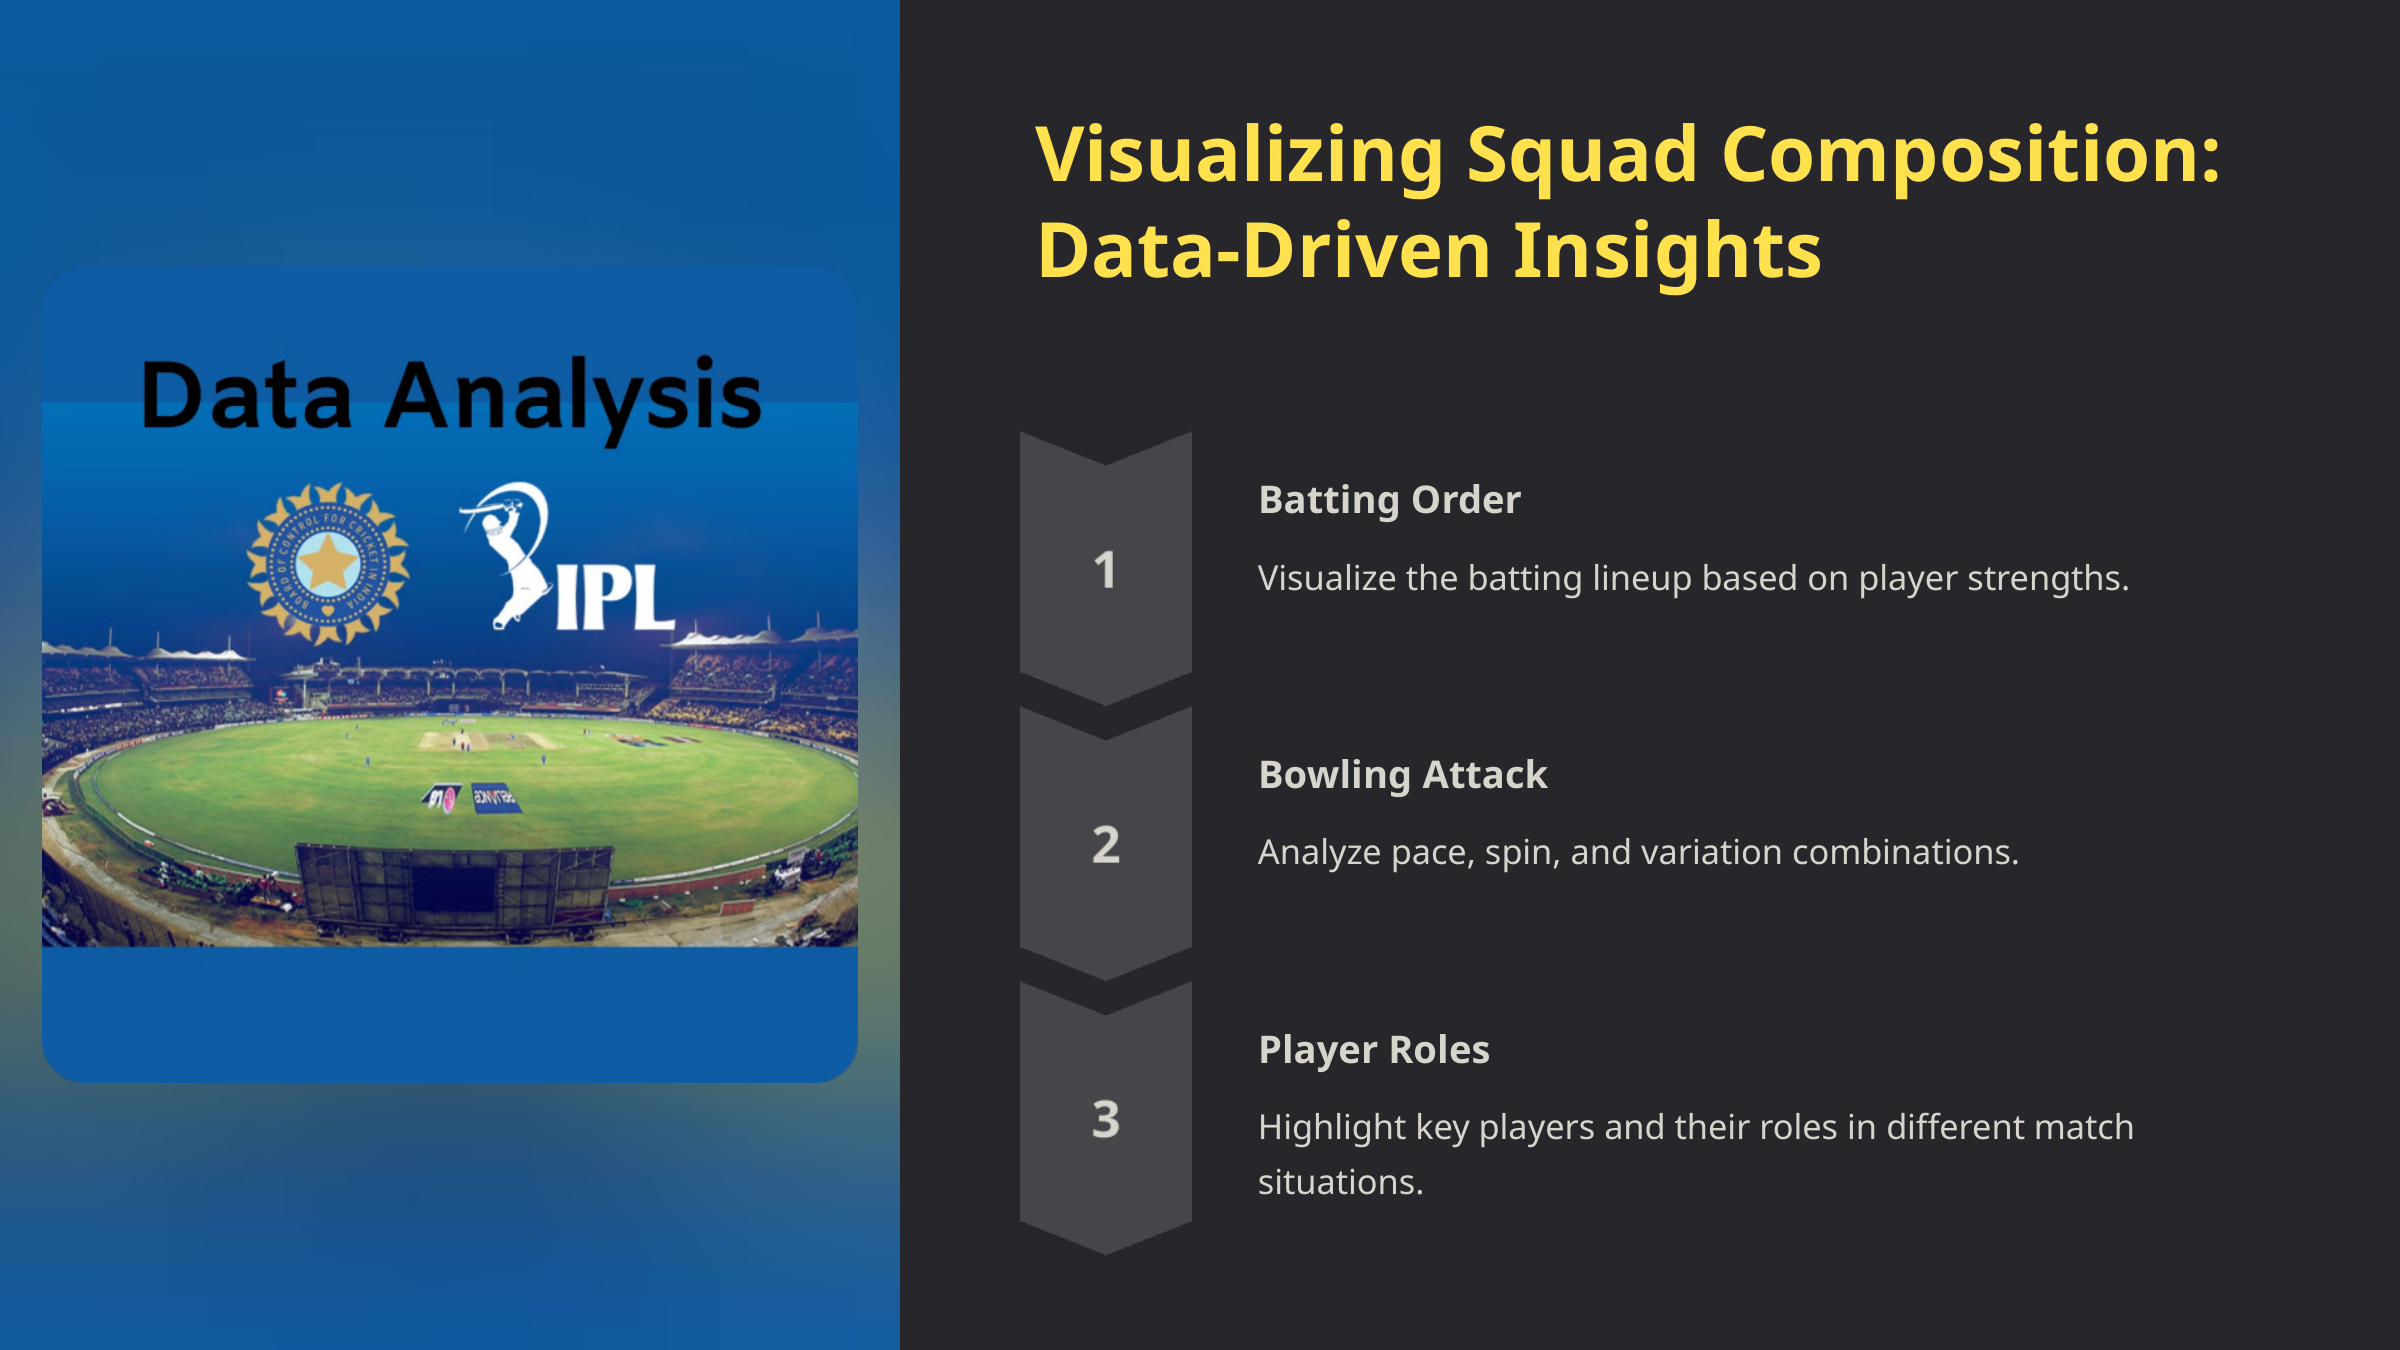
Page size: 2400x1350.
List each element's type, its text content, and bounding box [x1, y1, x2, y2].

text_box Visualizing Squad Composition: Data-Driven Insights [1020, 94, 2280, 381]
picture [1020, 431, 1192, 1256]
text_box Highlight key players and their roles in different match situations. [1243, 1083, 2280, 1194]
picture [0, 0, 900, 1350]
text_box Batting Order [1243, 466, 1625, 514]
text_box Player Roles [1243, 1015, 1625, 1064]
text_box [900, 0, 2400, 1350]
text_box Visualize the batting lineup based on player strengths. [1243, 534, 2280, 590]
text_box Analyze pace, spin, and variation combinations. [1243, 809, 2280, 864]
text_box Bowling Attack [1243, 740, 1625, 789]
